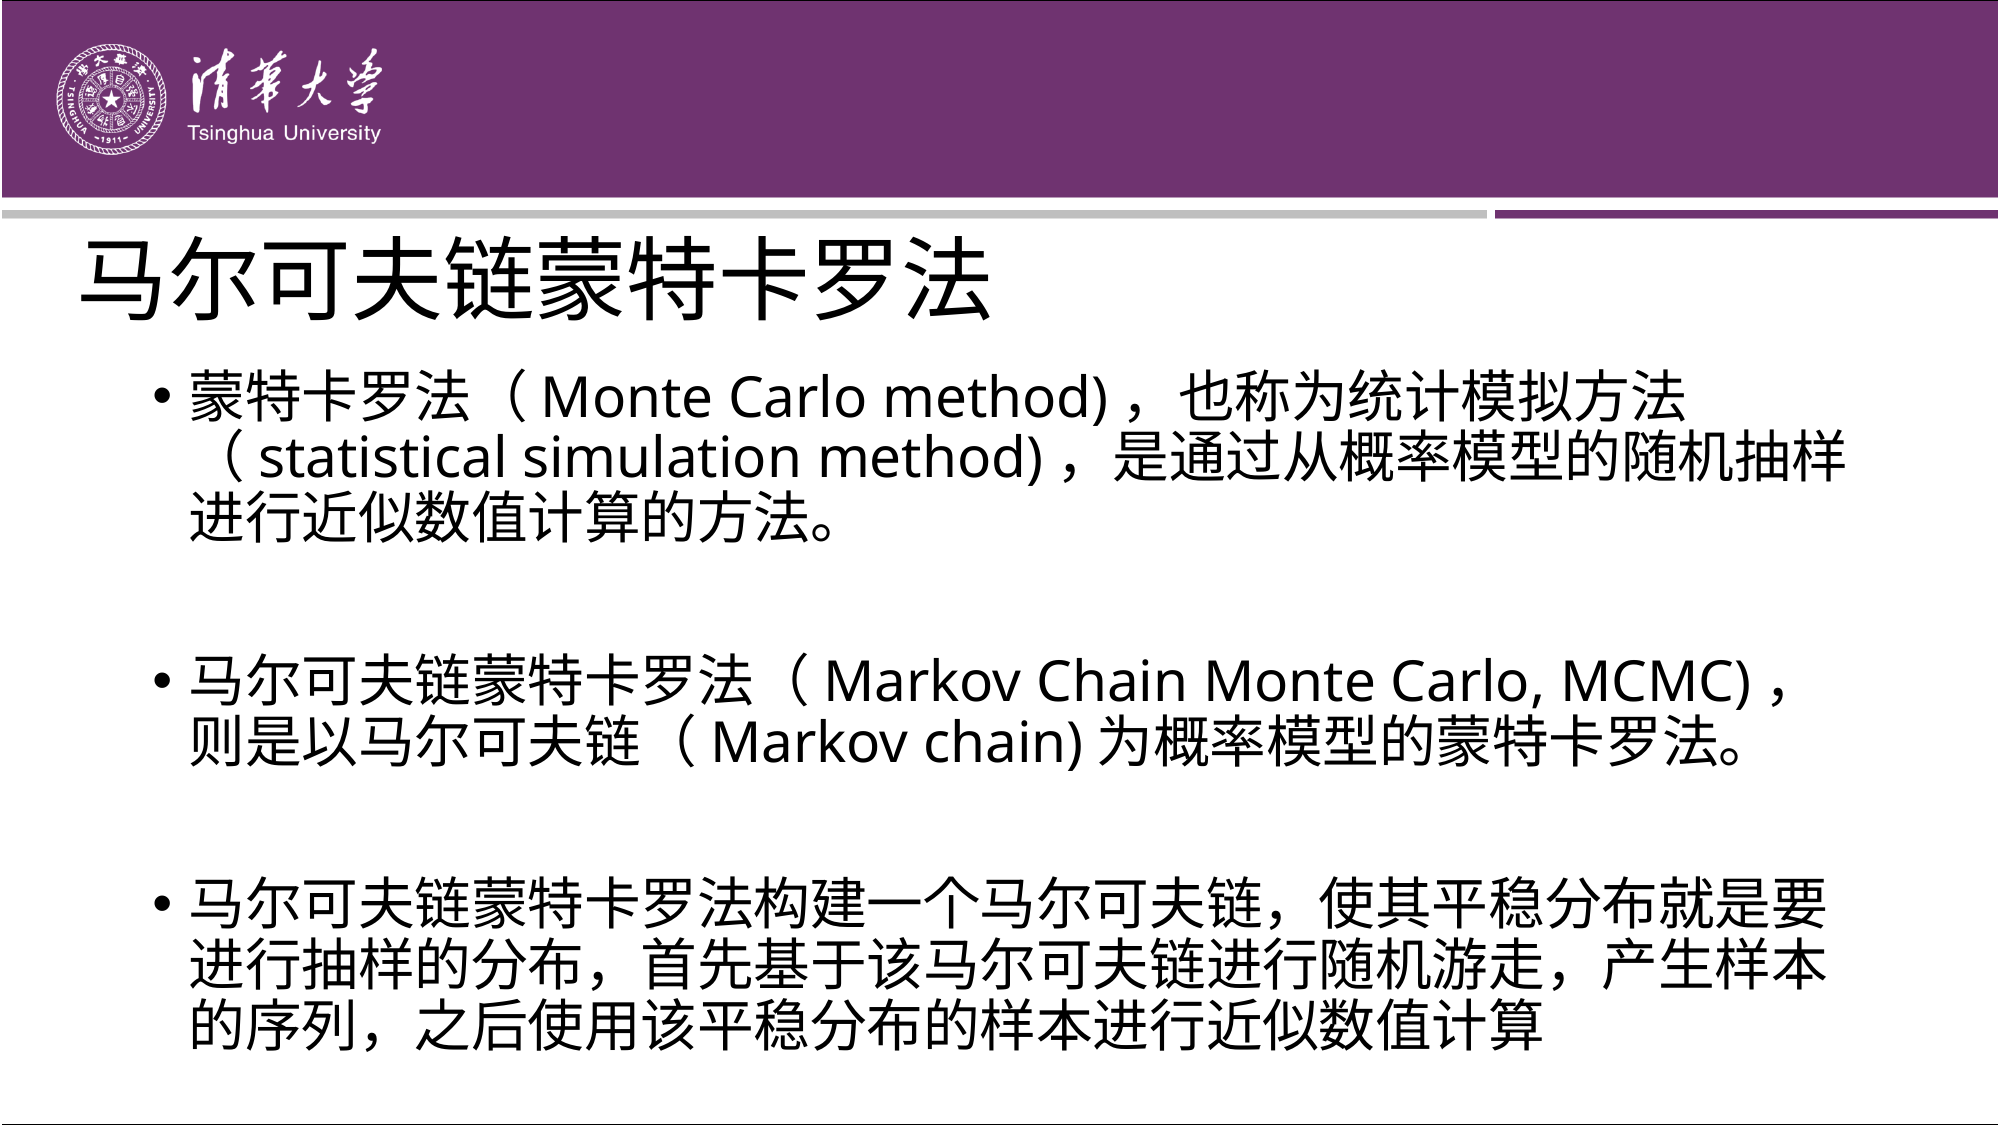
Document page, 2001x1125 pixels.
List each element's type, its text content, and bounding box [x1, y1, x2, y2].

title 马尔可夫链蒙特卡罗法 [61, 175, 1787, 393]
list 蒙特卡罗法（Monte Carlo method)，也称为统计模拟方法（statistical simulation method)，是通过从概率模型的随机抽样进行近似数值计算的方法。 马尔可夫链蒙特卡罗法（Markov Chain Monte Carlo, MCMC)，则是以马尔可夫链（Markov chain)为概率模型的蒙特卡罗法。 马尔可夫链蒙特卡罗法构建一个马尔可夫链，使其平稳分布就是要进行抽样的分布，首先基于该马尔可夫链进行随机游走，产生样本的序列，之后使用该平稳分布的样本进行近似数值计算 [137, 360, 1863, 1075]
picture [2, 0, 1998, 1125]
